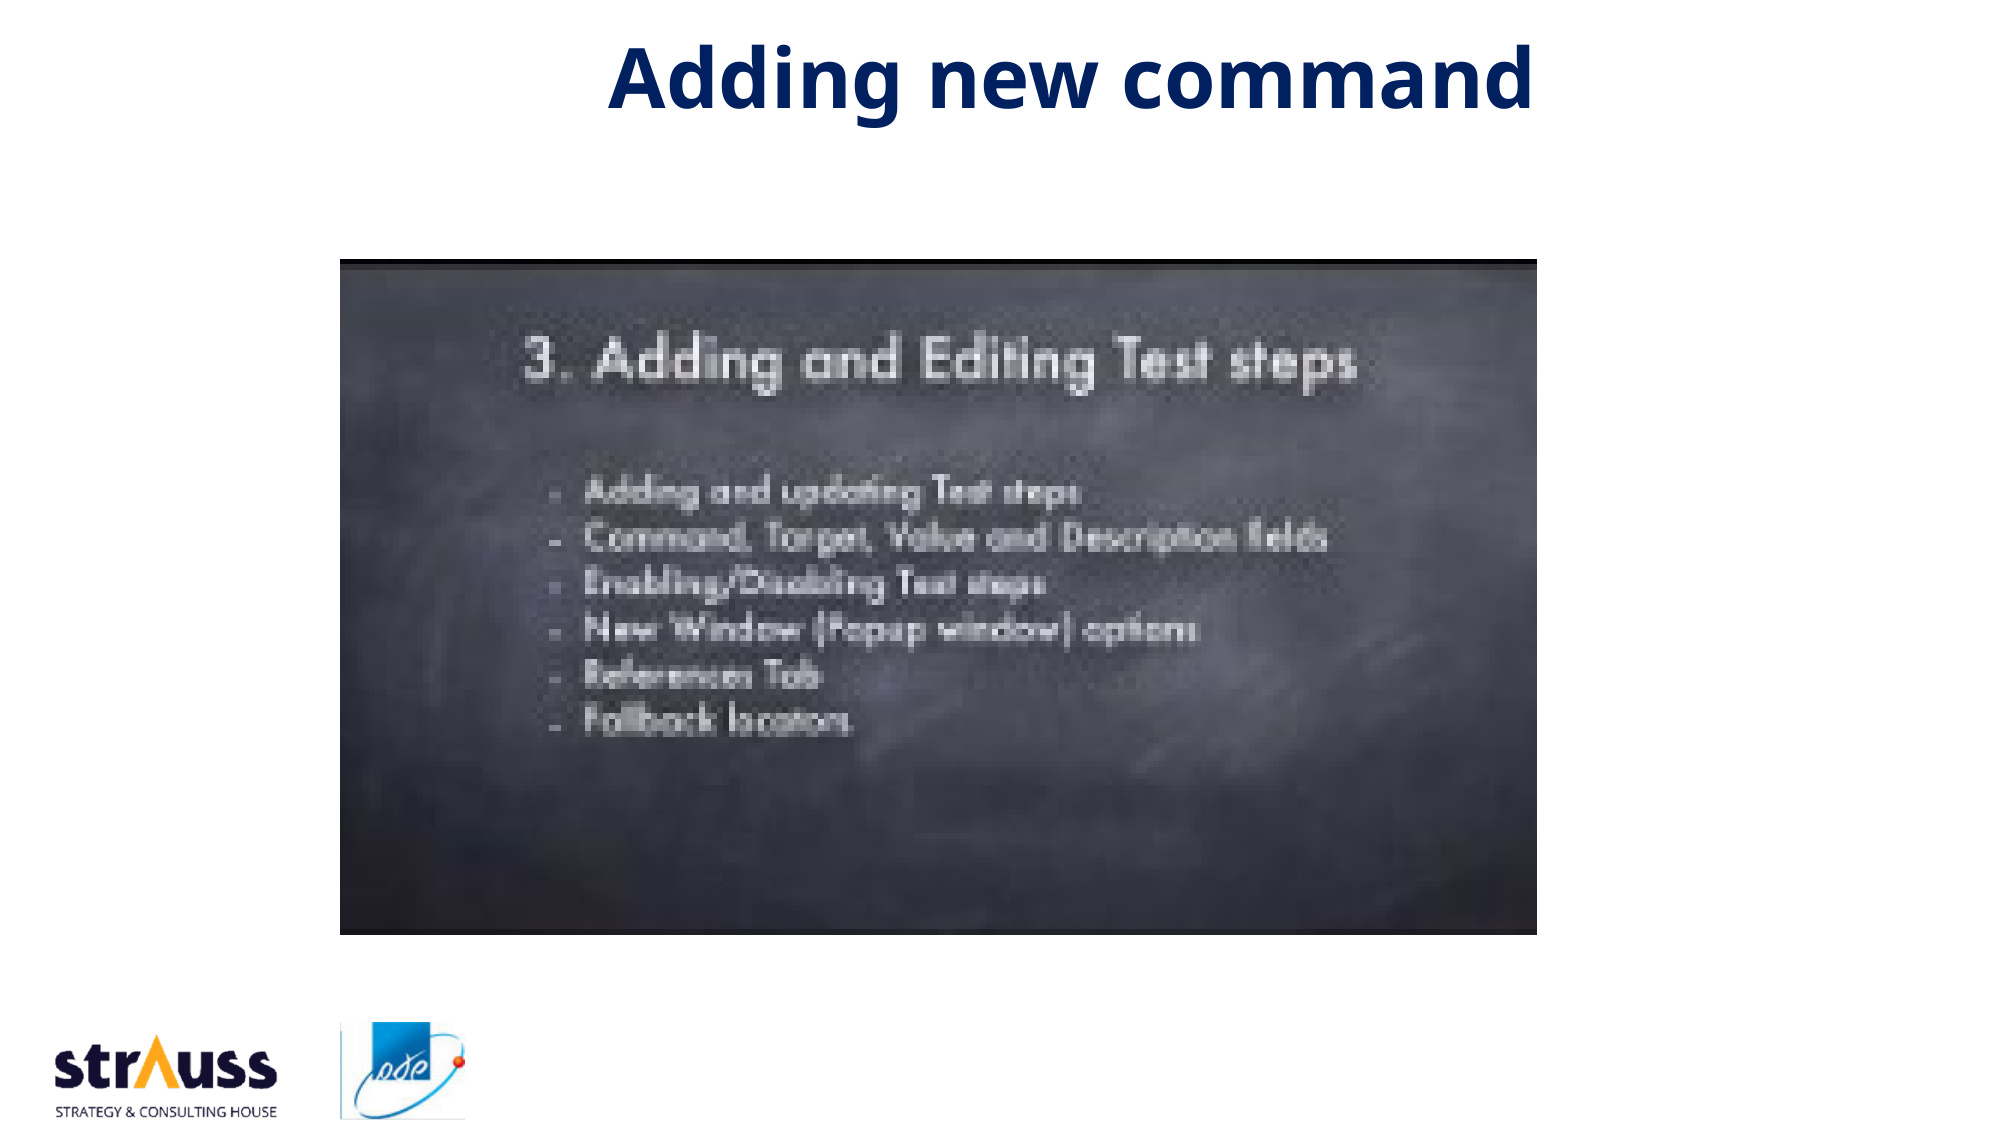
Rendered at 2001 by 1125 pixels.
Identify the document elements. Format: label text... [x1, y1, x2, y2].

text_box Adding new command [446, 28, 1700, 134]
picture [46, 1026, 283, 1125]
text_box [339, 259, 1537, 936]
picture [339, 1022, 465, 1122]
